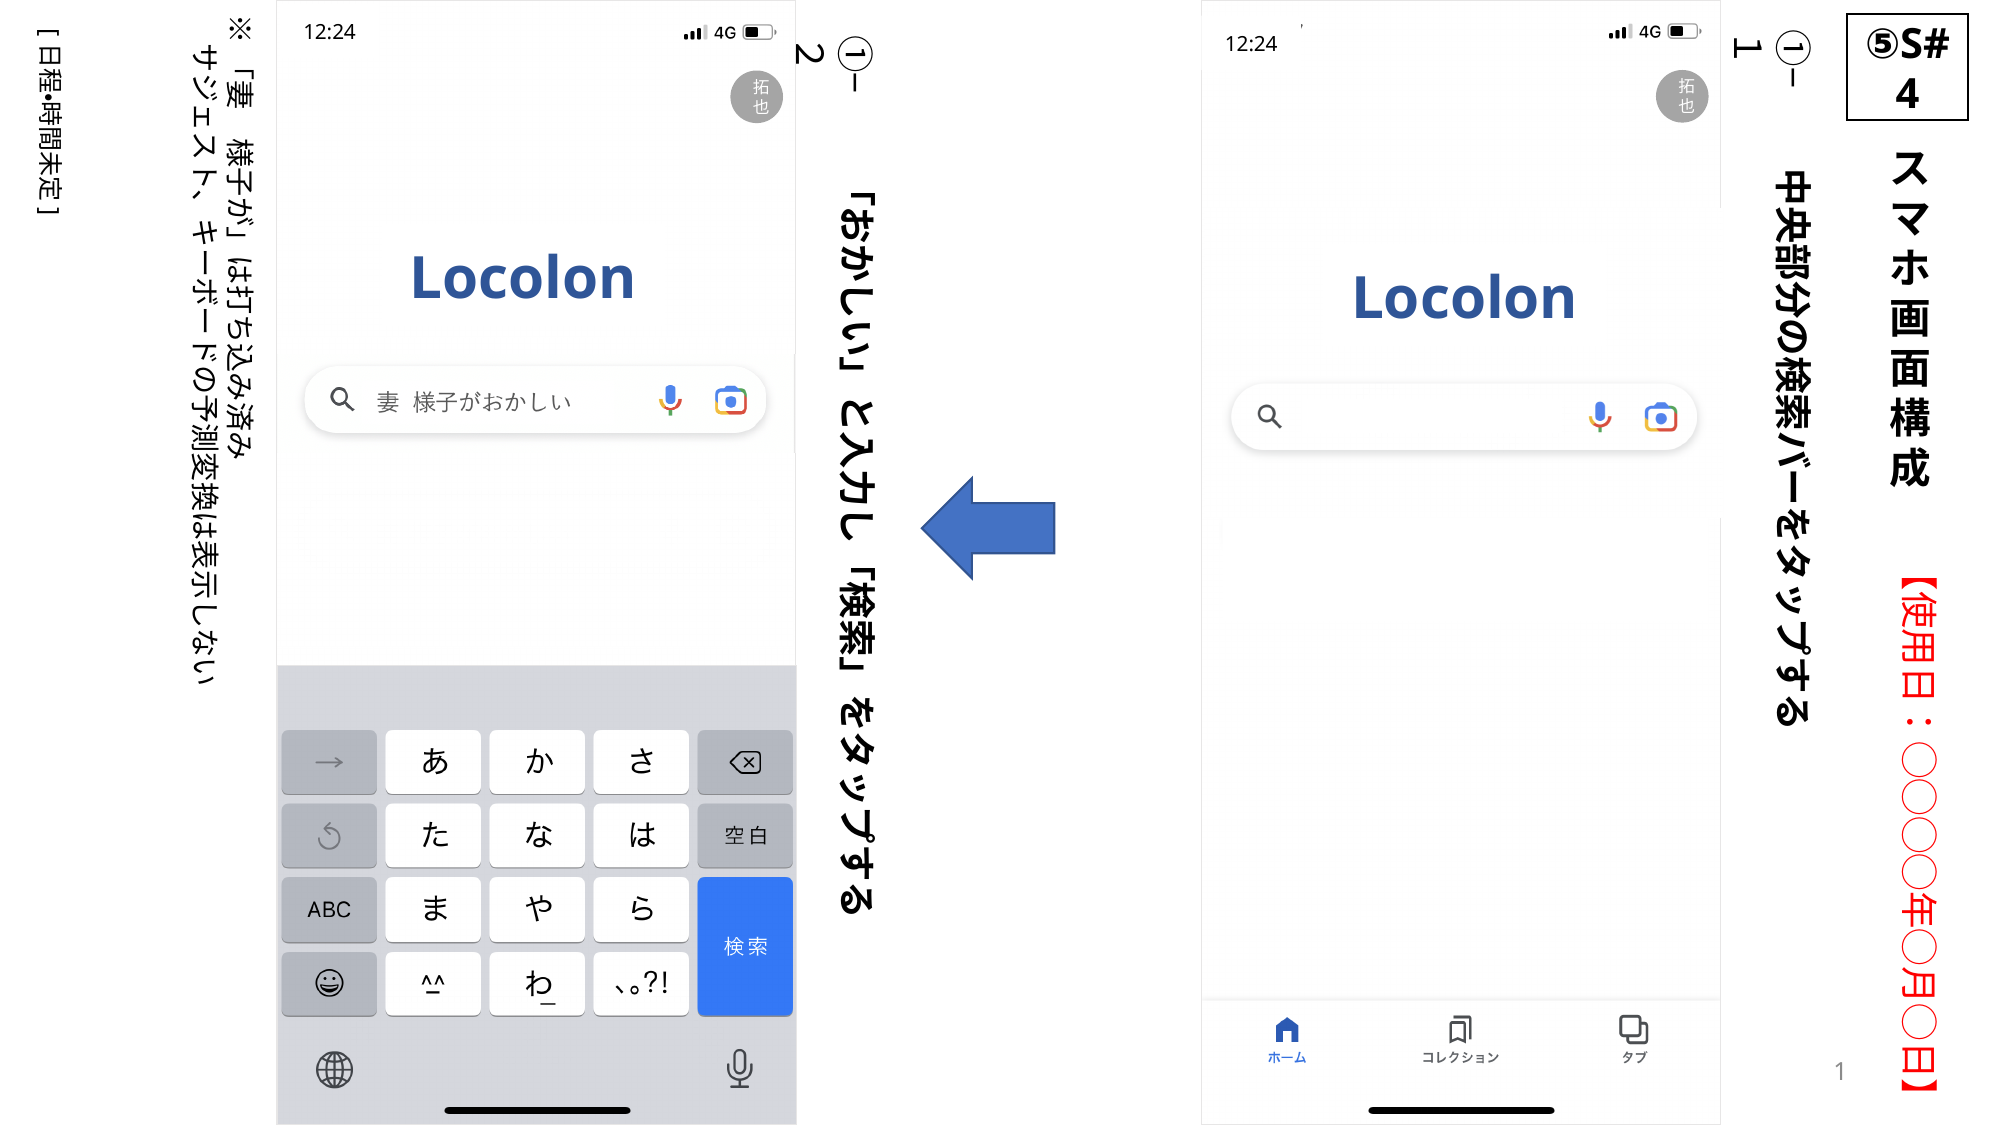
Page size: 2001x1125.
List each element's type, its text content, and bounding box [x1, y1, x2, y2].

text_box 【使用日：◯◯◯◯年◯月◯日】 [1874, 538, 1950, 1122]
slide_number 1 [1721, 1042, 1863, 1103]
text_box ※「妻 様子が」は打ち込み済み サジェスト、キーボードの予測変換は表示しない [164, 0, 266, 939]
text_box ⑤S#4 [1846, 13, 1969, 121]
text_box ス マ ホ 画 面 構 成 [1874, 134, 1941, 500]
text_box [920, 475, 1056, 581]
picture [1201, 0, 1724, 1125]
text_box ①−２ [810, 20, 886, 155]
text_box 「おかしい」と入力し「検索」をタップする [812, 154, 889, 1123]
picture [276, 0, 797, 1125]
text_box ①−１ [1749, 15, 1825, 149]
text_box [日程・時間未定] [12, 14, 74, 266]
text_box 中央部分の検索バーをタップする [1749, 154, 1825, 802]
